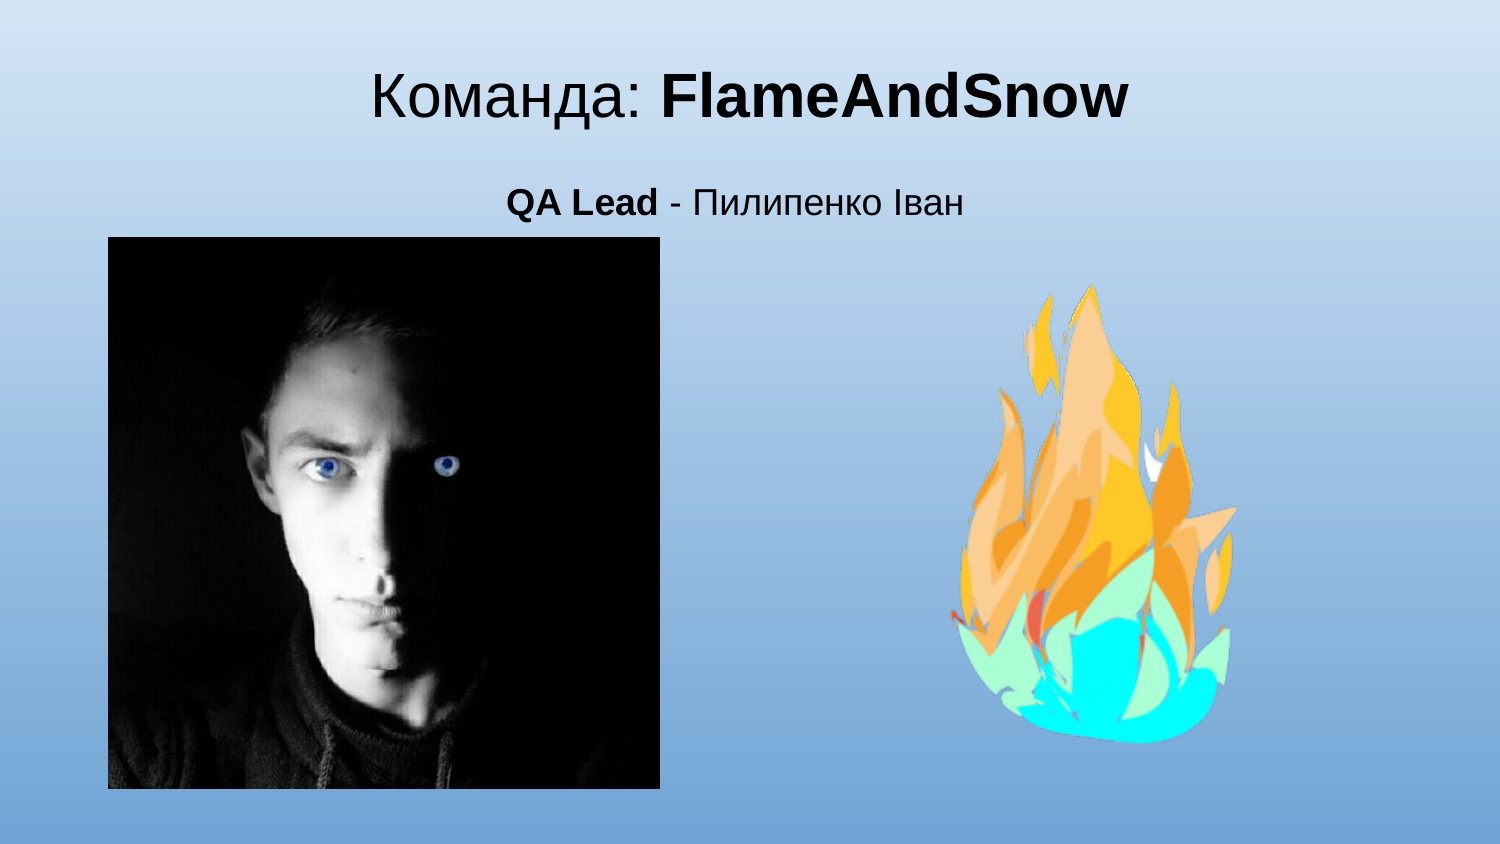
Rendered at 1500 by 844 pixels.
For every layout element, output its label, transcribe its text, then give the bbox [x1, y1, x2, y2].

picture [869, 269, 1319, 744]
list QA Lead - Пилипенко Іван [490, 155, 1009, 243]
title Команда: FlameAndSnow [51, 40, 1449, 135]
picture [108, 237, 660, 789]
